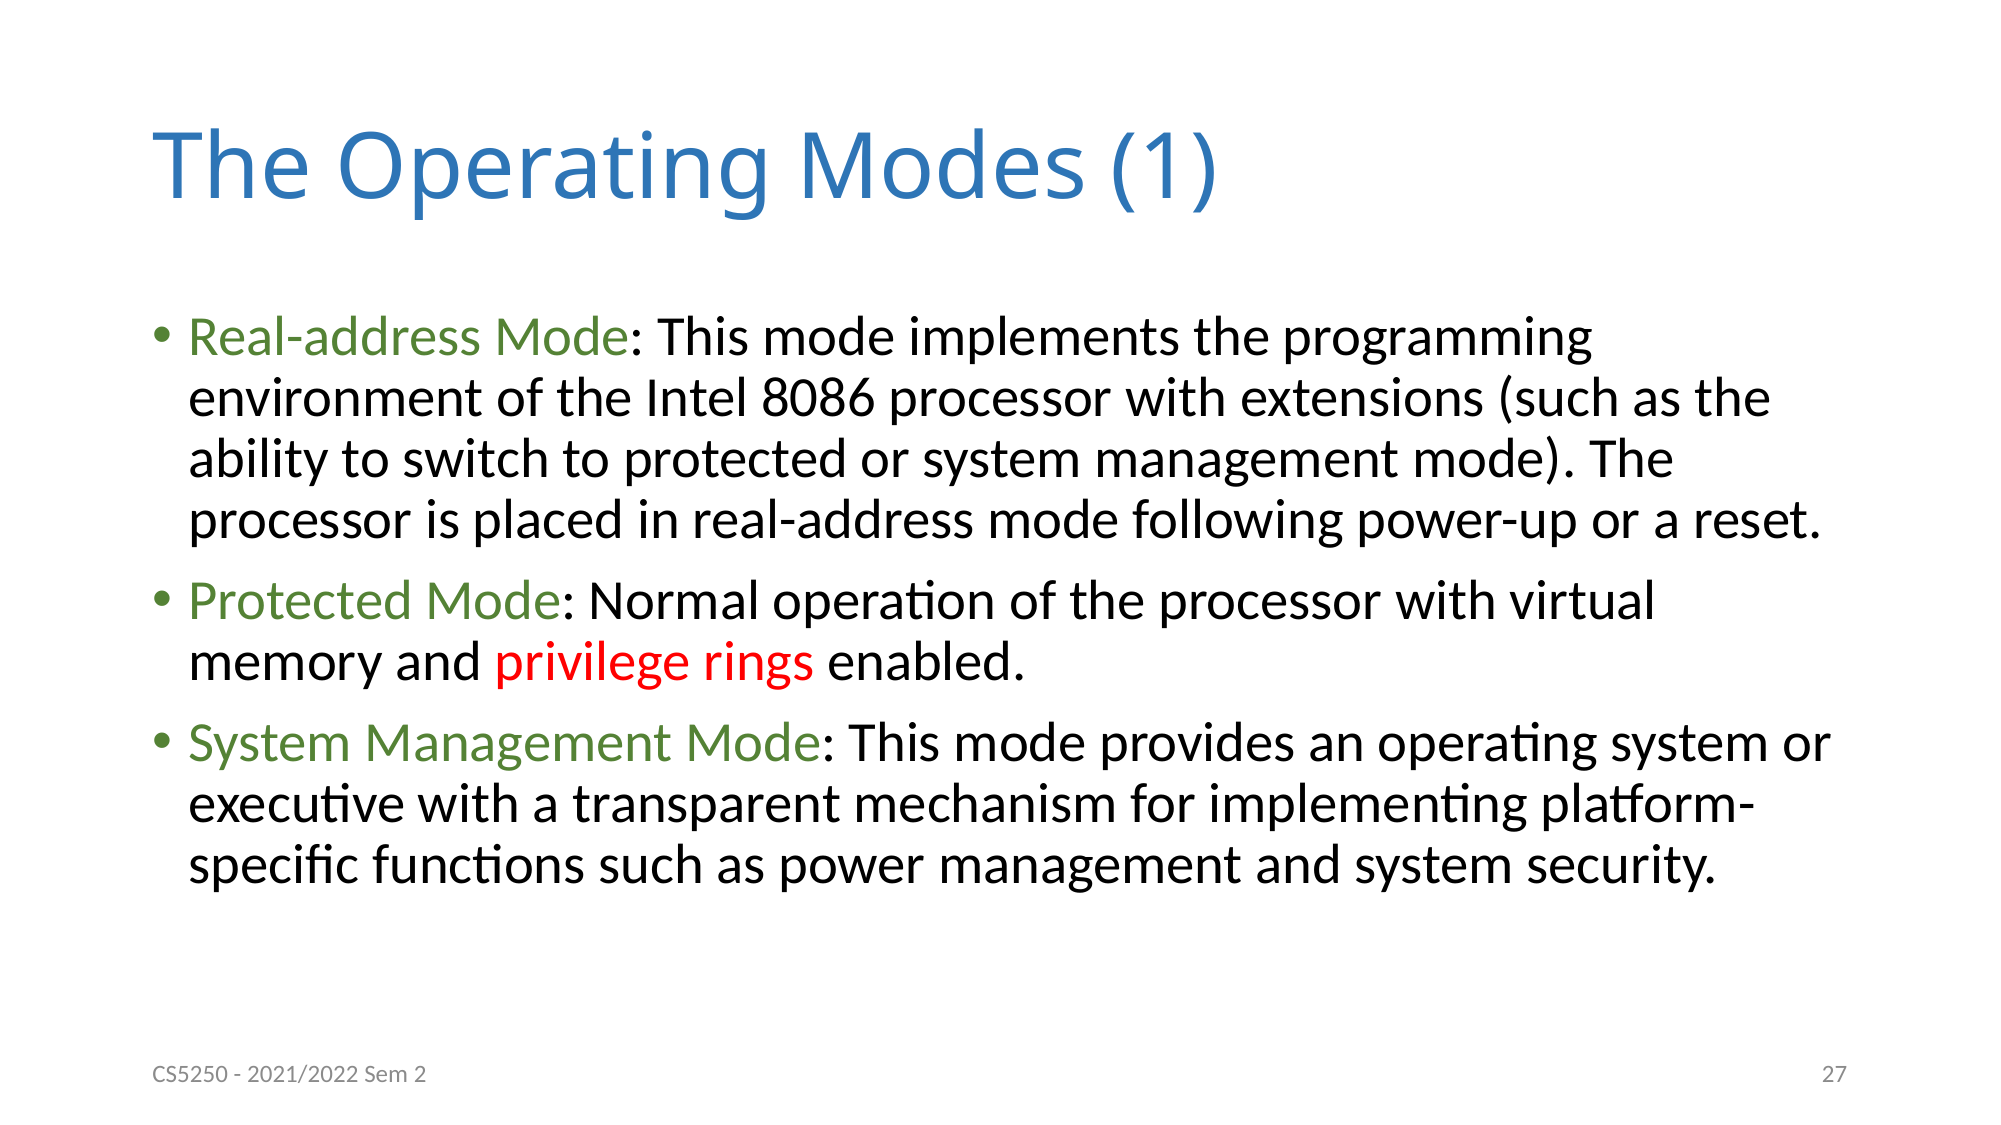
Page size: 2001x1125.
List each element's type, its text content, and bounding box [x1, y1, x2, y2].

slide_number 27 [1412, 1042, 1863, 1103]
list Real-address Mode: This mode implements the programming environment of the Intel 8086 processor with extensions (such as the ability to switch to protected or system management mode). The processor is placed in real-address mode following power-up or a reset. Protected Mode: Normal operation of the processor with virtual memory and privilege rings enabled. System Management Mode: This mode provides an operating system or executive with a transparent mechanism for implementing platform-specific functions such as power management and system security. [137, 299, 1863, 1014]
slide_number CS5250 - 2021/2022 Sem 2 [137, 1042, 588, 1103]
title The Operating Modes (1) [137, 59, 1863, 278]
